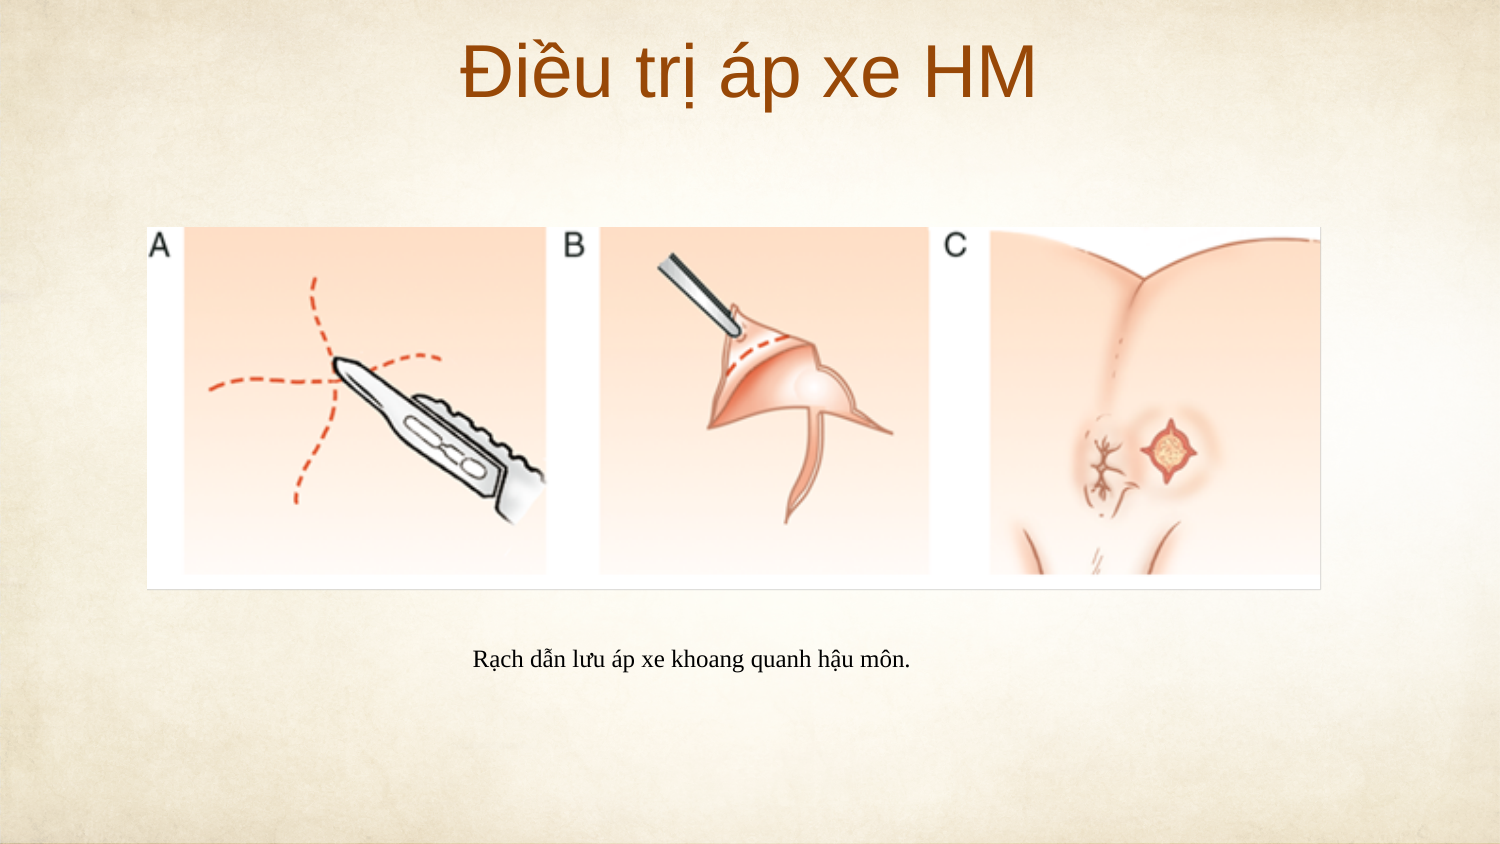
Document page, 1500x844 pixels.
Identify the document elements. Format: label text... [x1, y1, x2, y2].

text_box Rạch dẫn lưu áp xe khoang quanh hậu môn. [457, 634, 927, 680]
list Điều trị áp xe HM [0, 20, 1500, 115]
picture [147, 227, 1323, 592]
